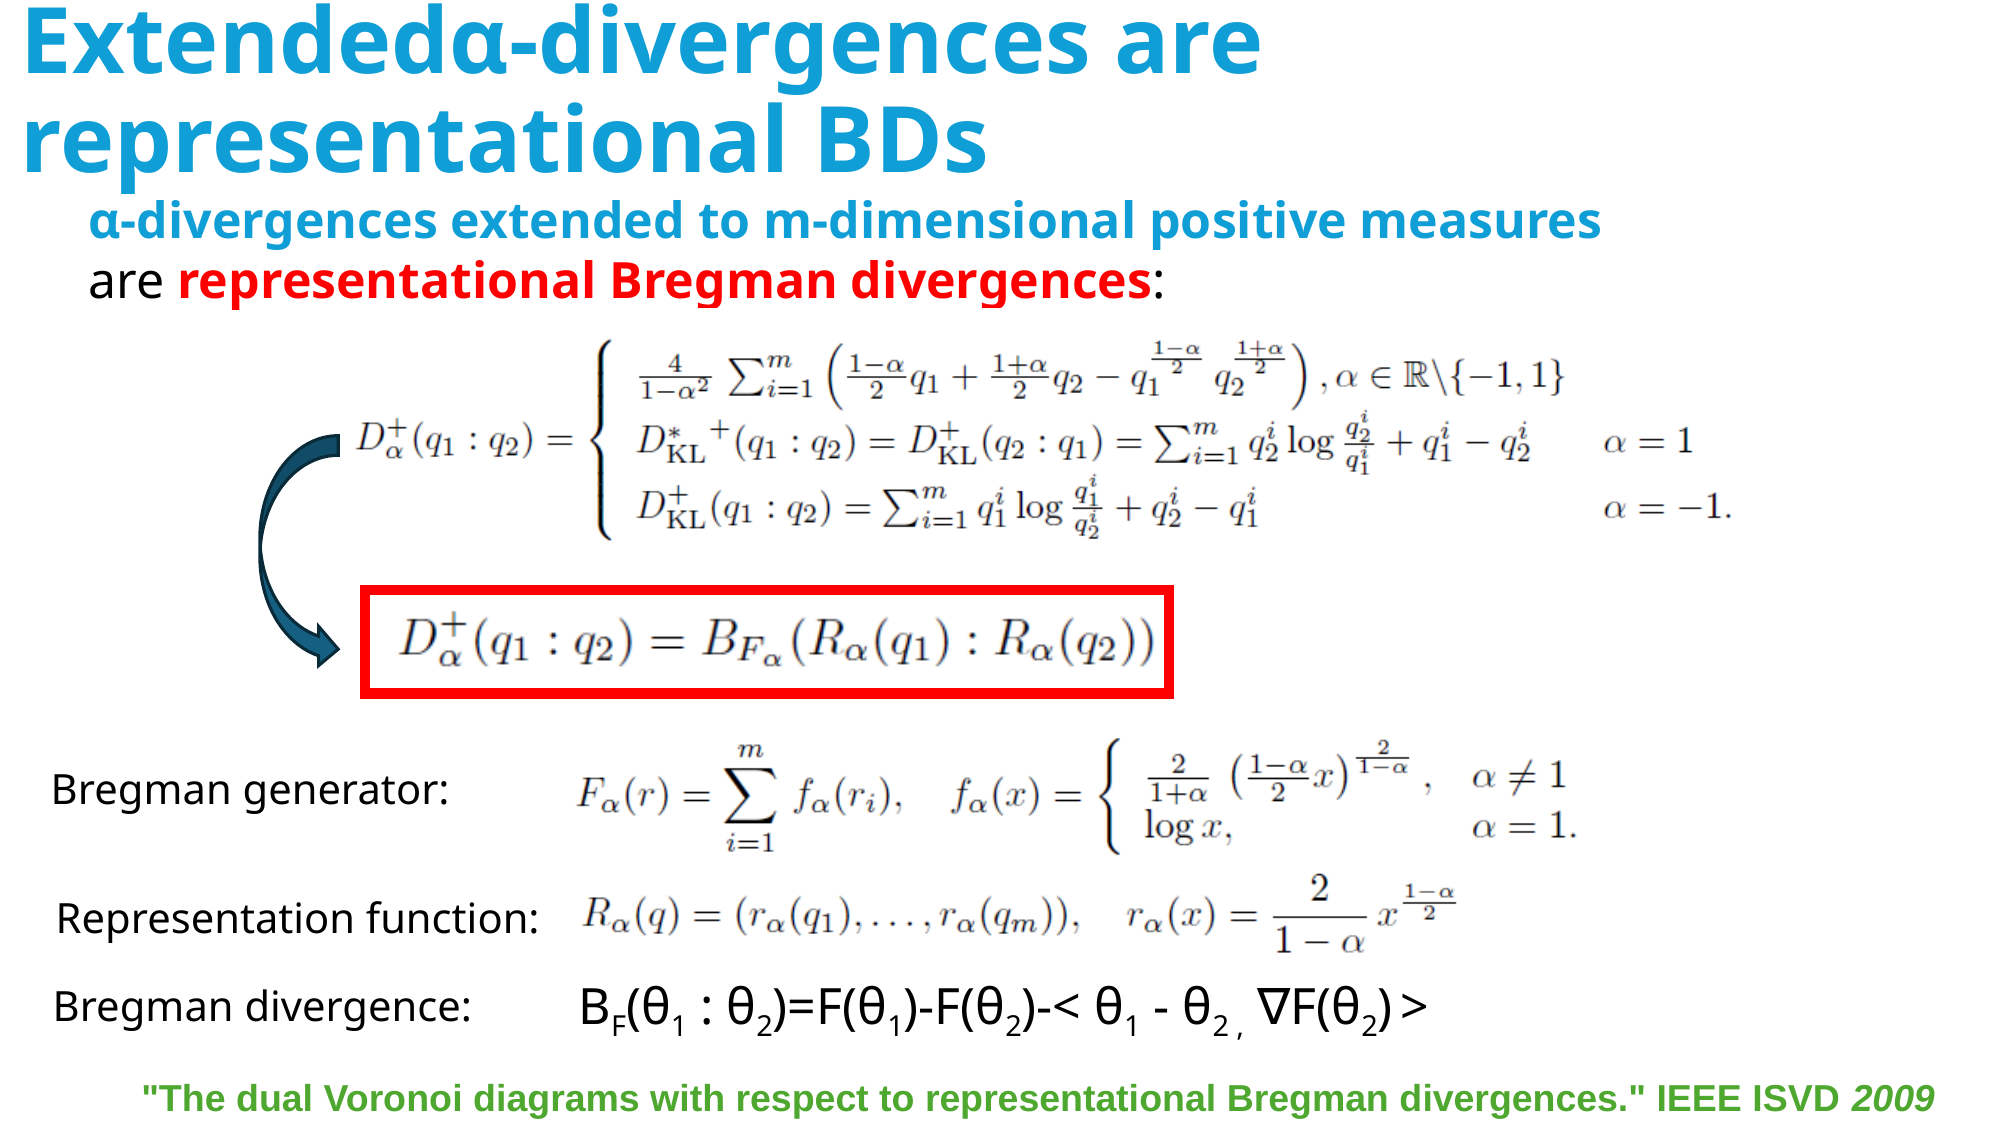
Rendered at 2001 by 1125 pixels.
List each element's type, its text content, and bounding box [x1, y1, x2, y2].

text_box Bregman divergence: [37, 972, 487, 1037]
title Extendedα-divergences are representational BDs [5, 0, 2000, 203]
text_box Representation function: [40, 884, 563, 950]
picture [337, 307, 1754, 542]
text_box "The dual Voronoi diagrams with respect to representational Bregman divergences." IEEE ISVD 2009 [126, 1066, 2000, 1125]
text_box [364, 589, 1170, 701]
text_box α-divergences extended to m-dimensional positive measures are representational Bregman divergences: [73, 180, 1884, 316]
text_box [258, 434, 341, 669]
text_box BF(θ1 : θ2)=F(θ1)-F(θ2)-< θ1 - θ2 , ∇F(θ2) > [563, 966, 1696, 1050]
picture [563, 737, 1594, 968]
text_box Bregman generator: [35, 755, 465, 821]
